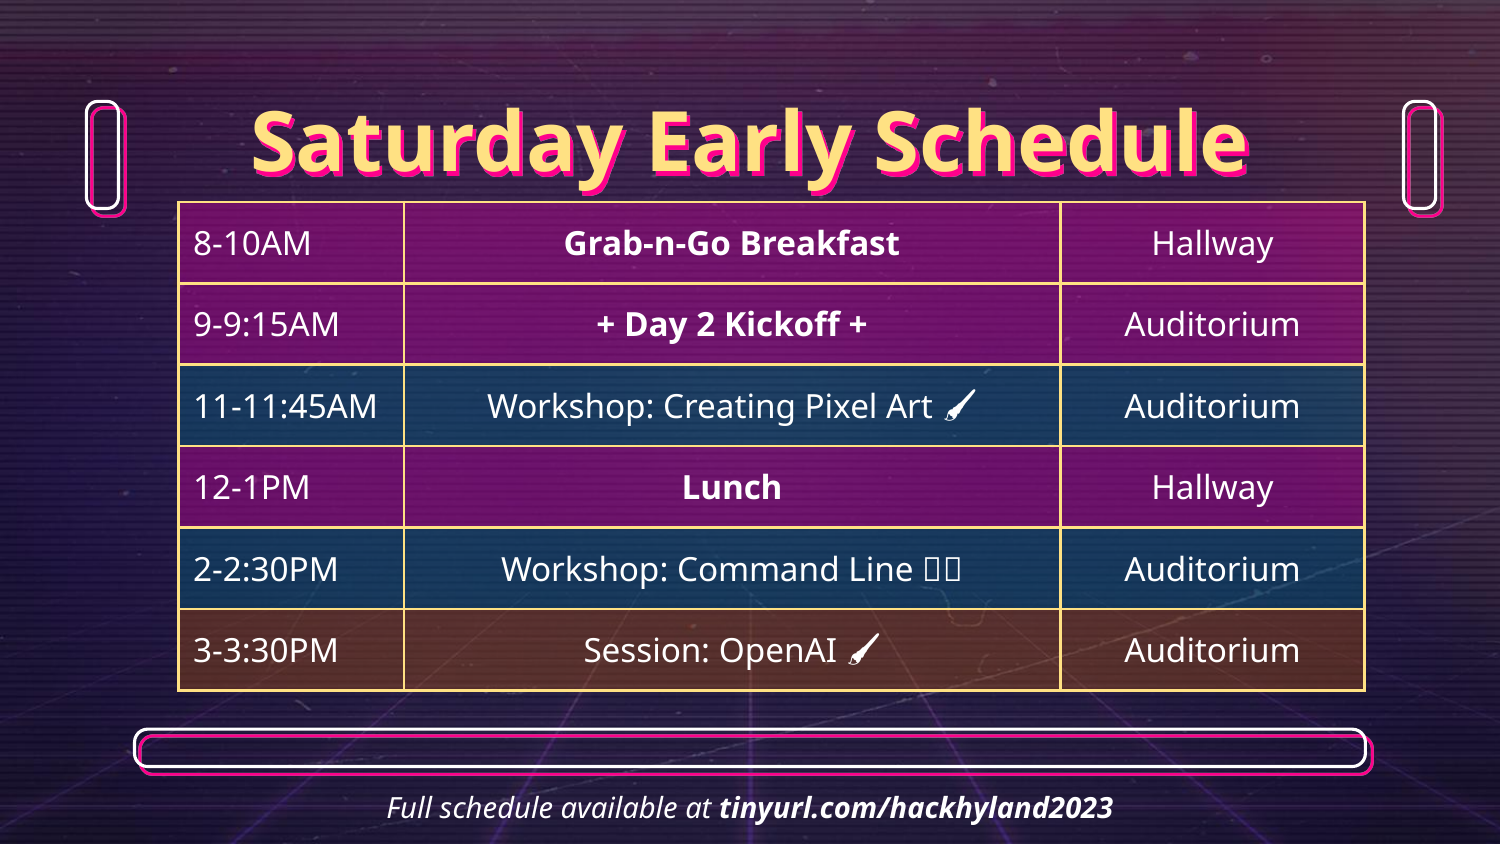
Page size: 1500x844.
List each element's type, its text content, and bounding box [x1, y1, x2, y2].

table_cell Lunch [405, 447, 1059, 526]
table_cell Workshop: Command Line 🚀🧪 [405, 529, 1059, 608]
table_cell Workshop: Creating Pixel Art 🚀🖌 [405, 366, 1059, 445]
picture [0, 0, 1500, 770]
table_cell Auditorium [1062, 529, 1363, 608]
table_cell Session: OpenAI 🚀🖌🧪 [405, 610, 1059, 689]
table_cell 9-9:15AM [180, 285, 403, 363]
table_cell 3-3:30PM [180, 610, 403, 689]
table_cell Auditorium [1062, 366, 1363, 445]
table_cell Auditorium [1062, 285, 1363, 363]
table_header Grab-n-Go Breakfast [405, 203, 1059, 282]
table_cell 11-11:45AM [180, 366, 403, 445]
table_cell Auditorium [1062, 610, 1363, 689]
picture [145, 742, 1370, 770]
table_cell Hallway [1062, 447, 1363, 526]
picture [137, 731, 1359, 757]
table_cell + Day 2 Kickoff + [405, 285, 1059, 363]
table_cell 2-2:30PM [180, 529, 403, 608]
title Saturday Early Schedule [118, 72, 1382, 167]
text_box Full schedule available at tinyurl.com/hackhyland2023 [0, 770, 1500, 844]
table_cell 12-1PM [180, 447, 403, 526]
table_header Hallway [1062, 203, 1363, 282]
picture [142, 738, 1363, 764]
table_header 8-10AM [180, 203, 403, 282]
